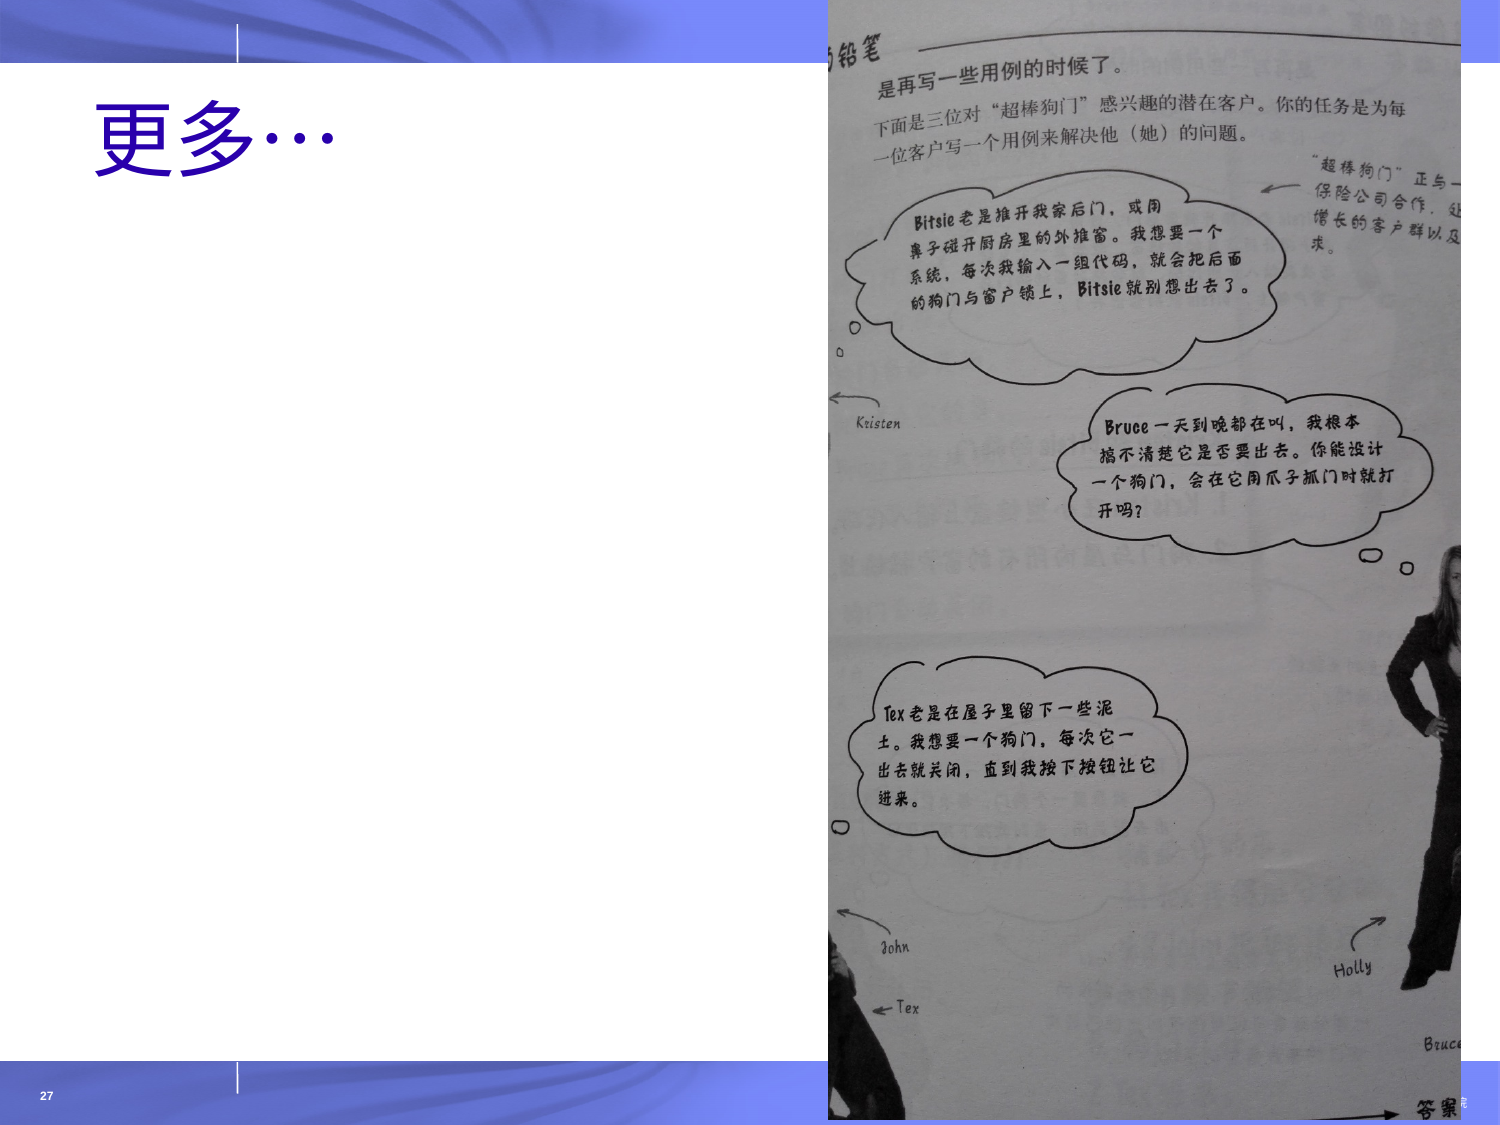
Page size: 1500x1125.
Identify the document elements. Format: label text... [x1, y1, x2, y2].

picture [0, 0, 1500, 1125]
title 更多… [76, 91, 823, 210]
slide_number 27 [25, 1066, 191, 1120]
